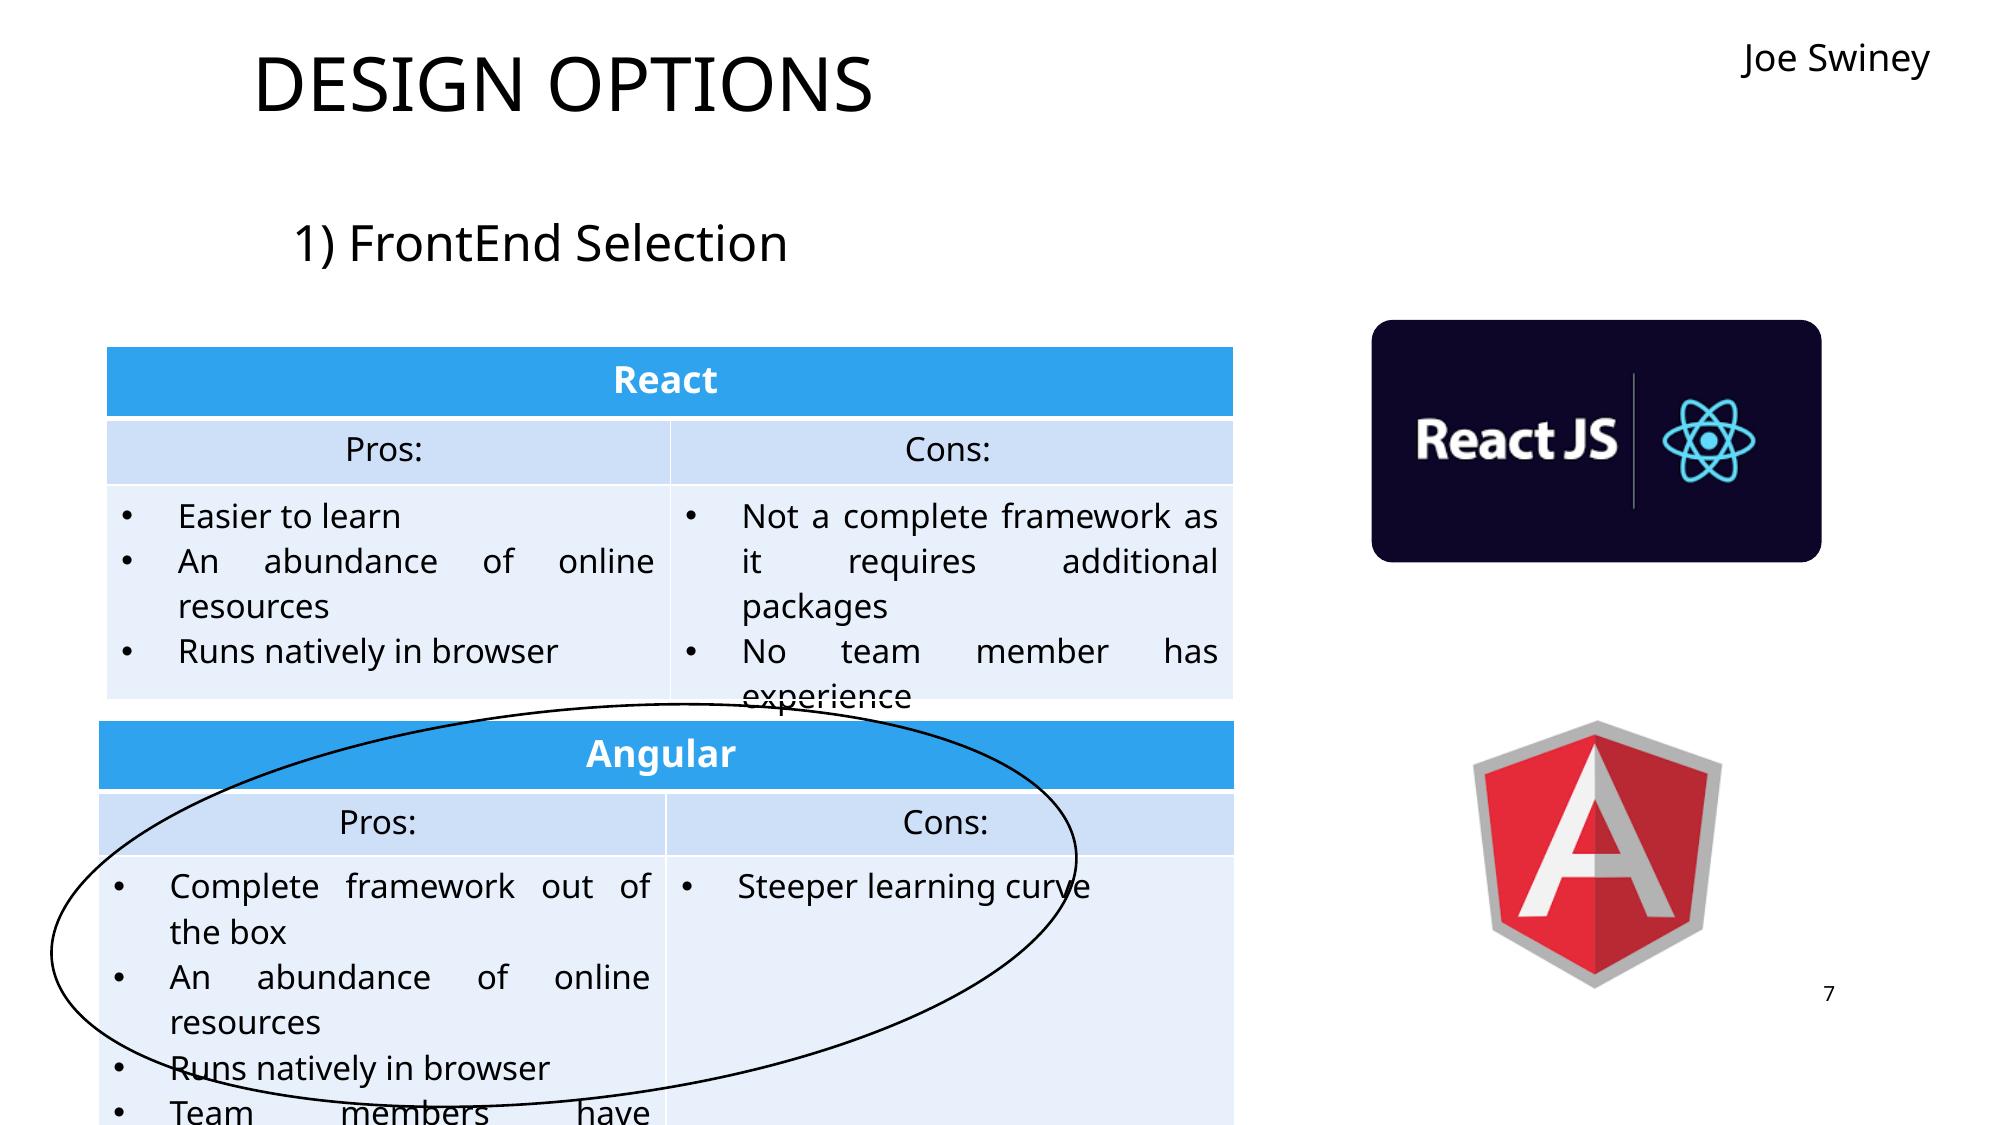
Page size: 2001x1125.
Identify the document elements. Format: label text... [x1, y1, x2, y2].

table_header React [107, 347, 1233, 416]
text_box [50, 702, 1078, 1109]
table_cell Cons: [1049, 794, 1234, 855]
table_cell Pros: [99, 794, 210, 855]
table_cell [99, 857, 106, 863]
text_box Joe Swiney [1728, 26, 2000, 87]
table_cell Not a complete framework as it requires additional packages No team member has experience [671, 486, 1233, 699]
table_cell Pros: [107, 421, 670, 484]
table_cell Cons: [671, 421, 1233, 484]
slide_number 7 [1724, 965, 1851, 1025]
title Design options [0, 0, 1273, 211]
text_box 1) FrontEnd Selection [277, 203, 912, 279]
table_cell Complete framework out of the box An abundance of online resources Runs natively in browser Team members have experience [99, 1034, 665, 1125]
table_header Angular [885, 721, 1234, 789]
picture [0, 0, 2000, 1125]
table_cell Easier to learn An abundance of online resources Runs natively in browser [107, 486, 670, 699]
table_header Angular [99, 721, 461, 789]
table_cell Steeper learning curve [667, 857, 1234, 1125]
